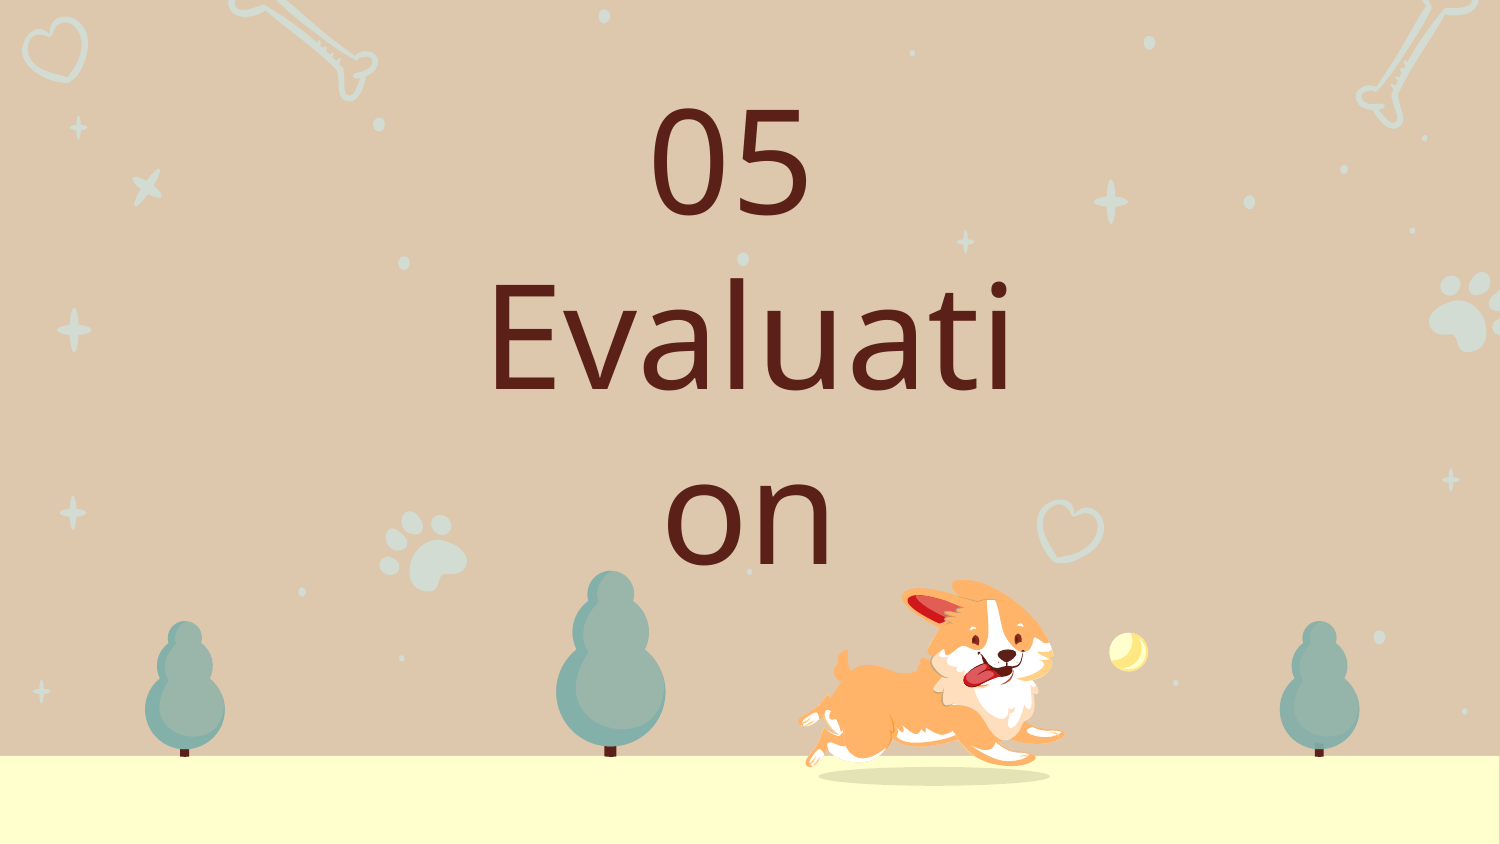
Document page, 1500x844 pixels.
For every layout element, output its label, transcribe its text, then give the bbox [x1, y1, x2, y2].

title 05 Evaluation [461, 159, 1039, 503]
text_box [796, 579, 1153, 787]
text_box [136, 570, 1364, 758]
